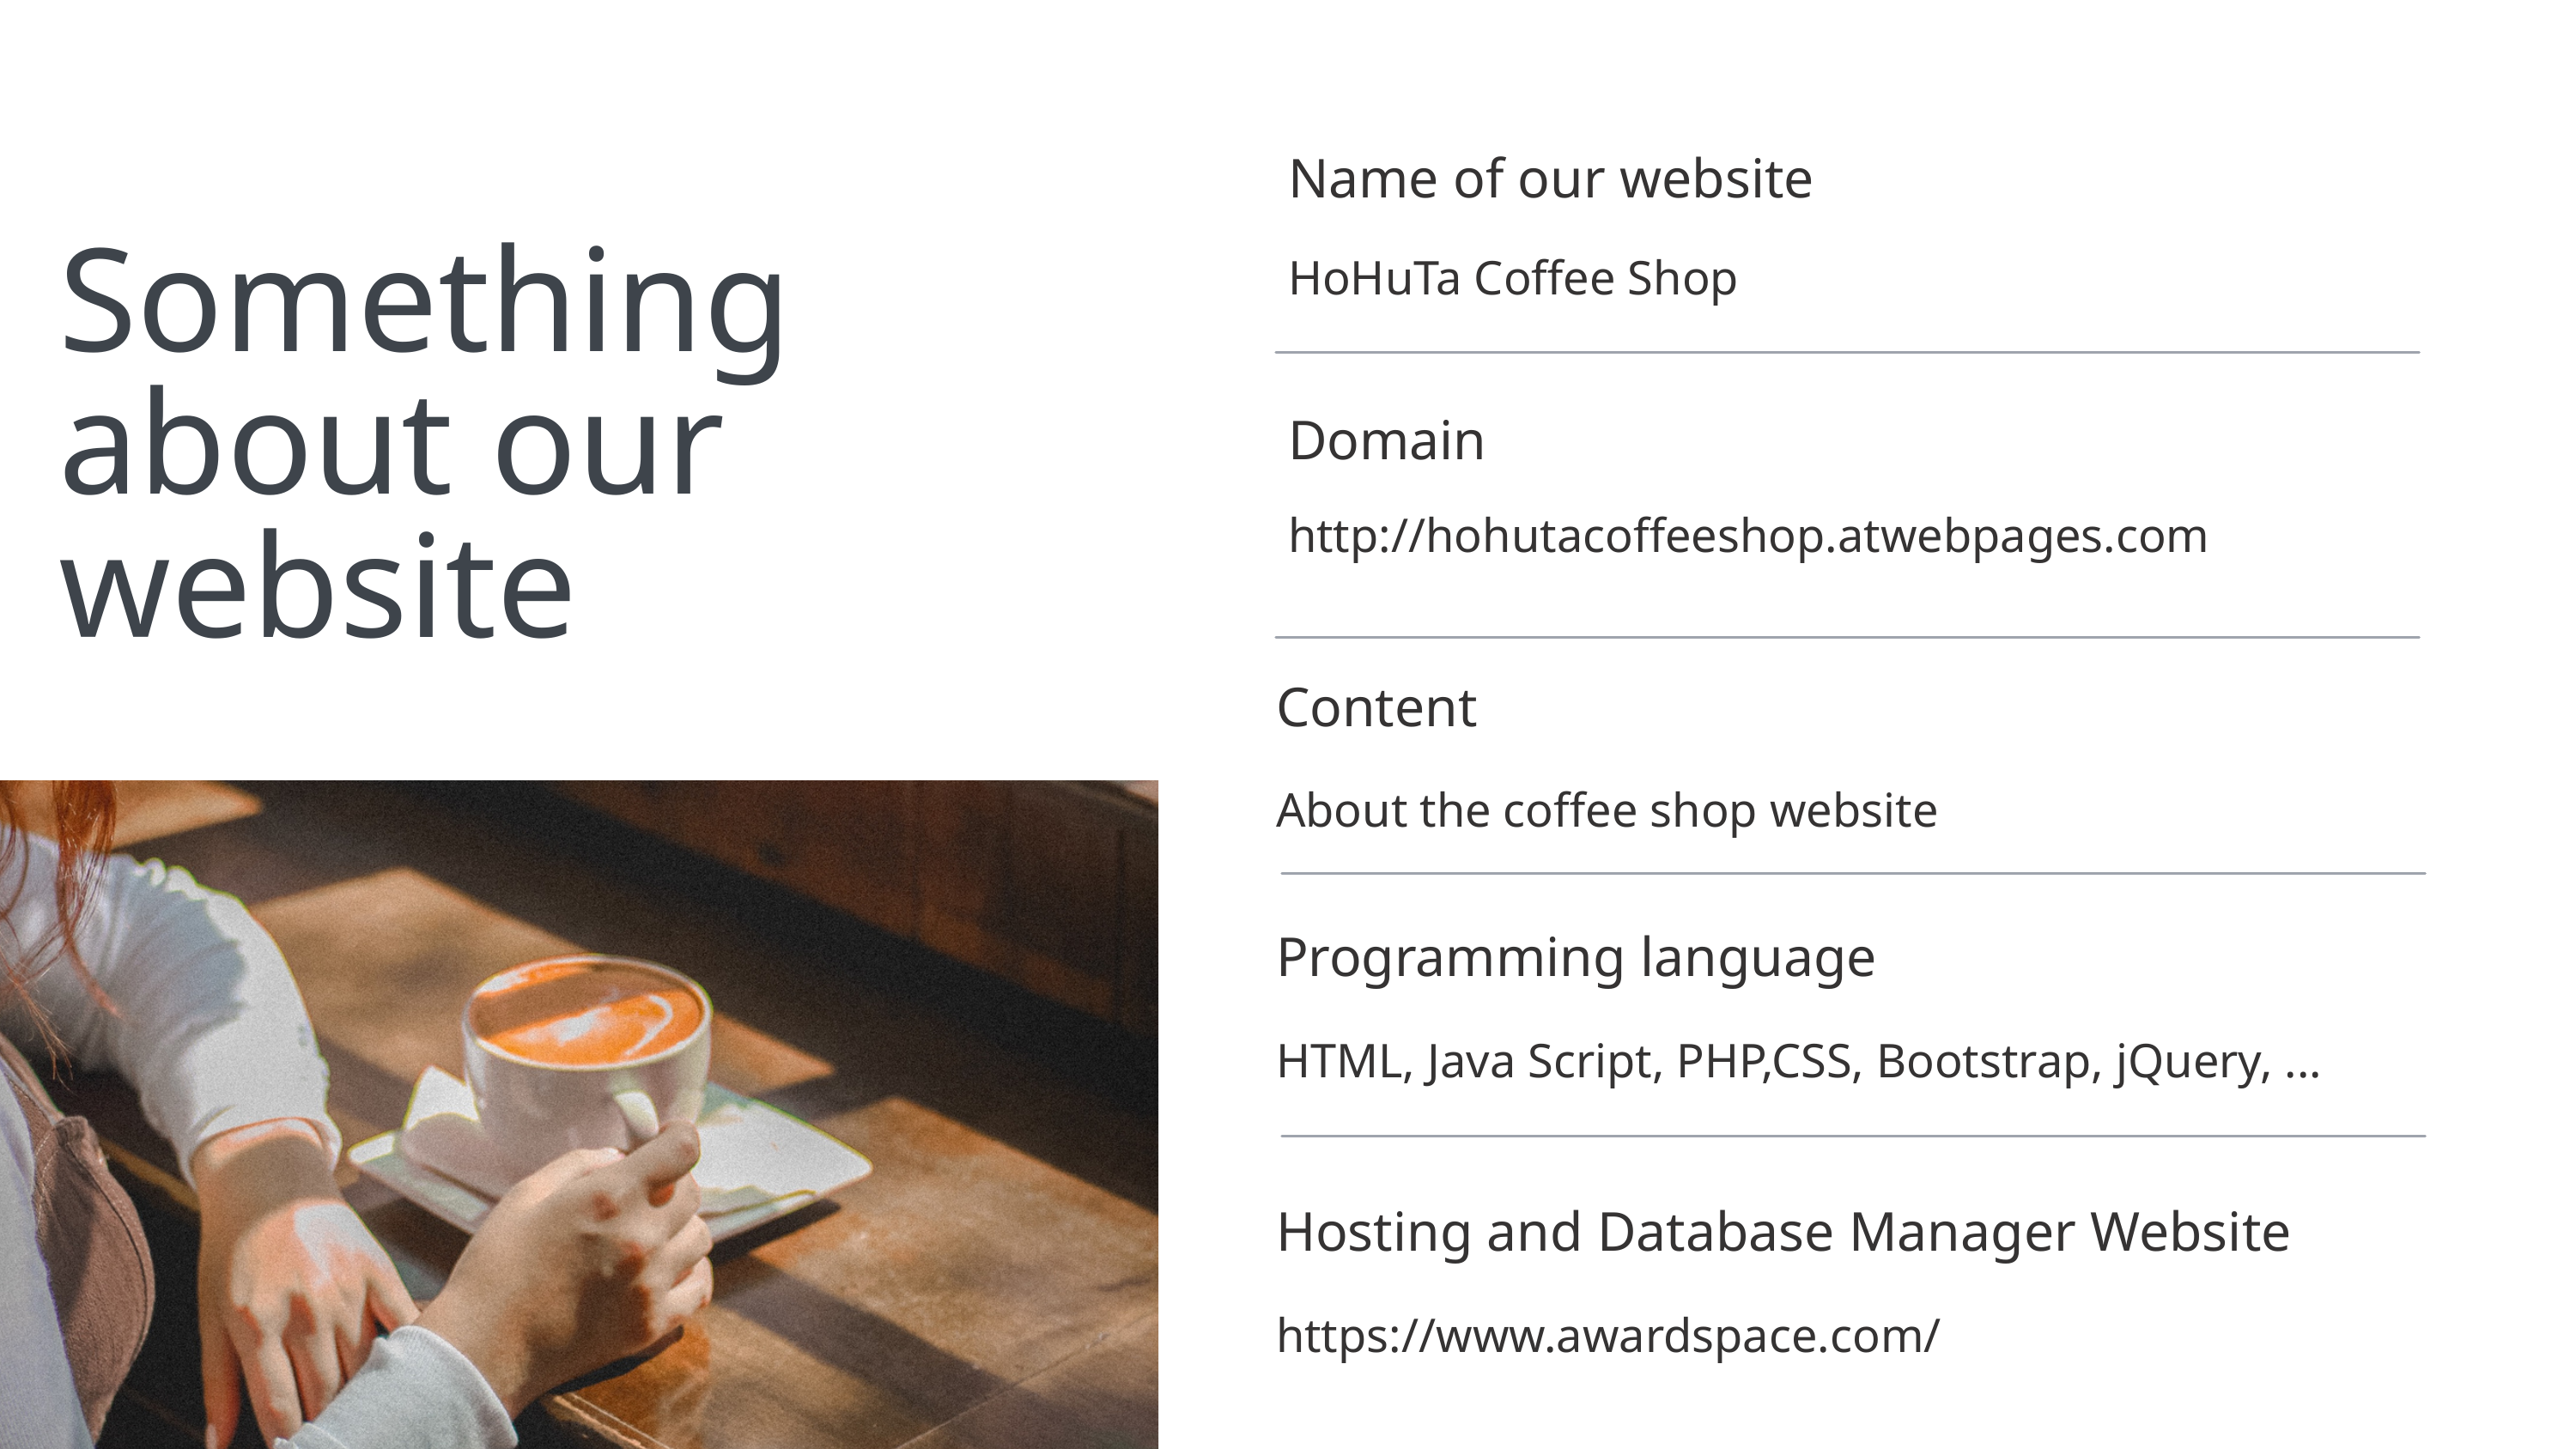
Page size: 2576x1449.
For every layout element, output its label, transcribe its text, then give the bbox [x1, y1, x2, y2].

picture [0, 779, 1159, 1449]
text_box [1287, 405, 2420, 560]
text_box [1275, 1197, 2408, 1360]
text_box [1275, 923, 2408, 1085]
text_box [1275, 672, 2408, 835]
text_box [1287, 143, 2420, 302]
text_box Something about our website [58, 236, 1159, 666]
